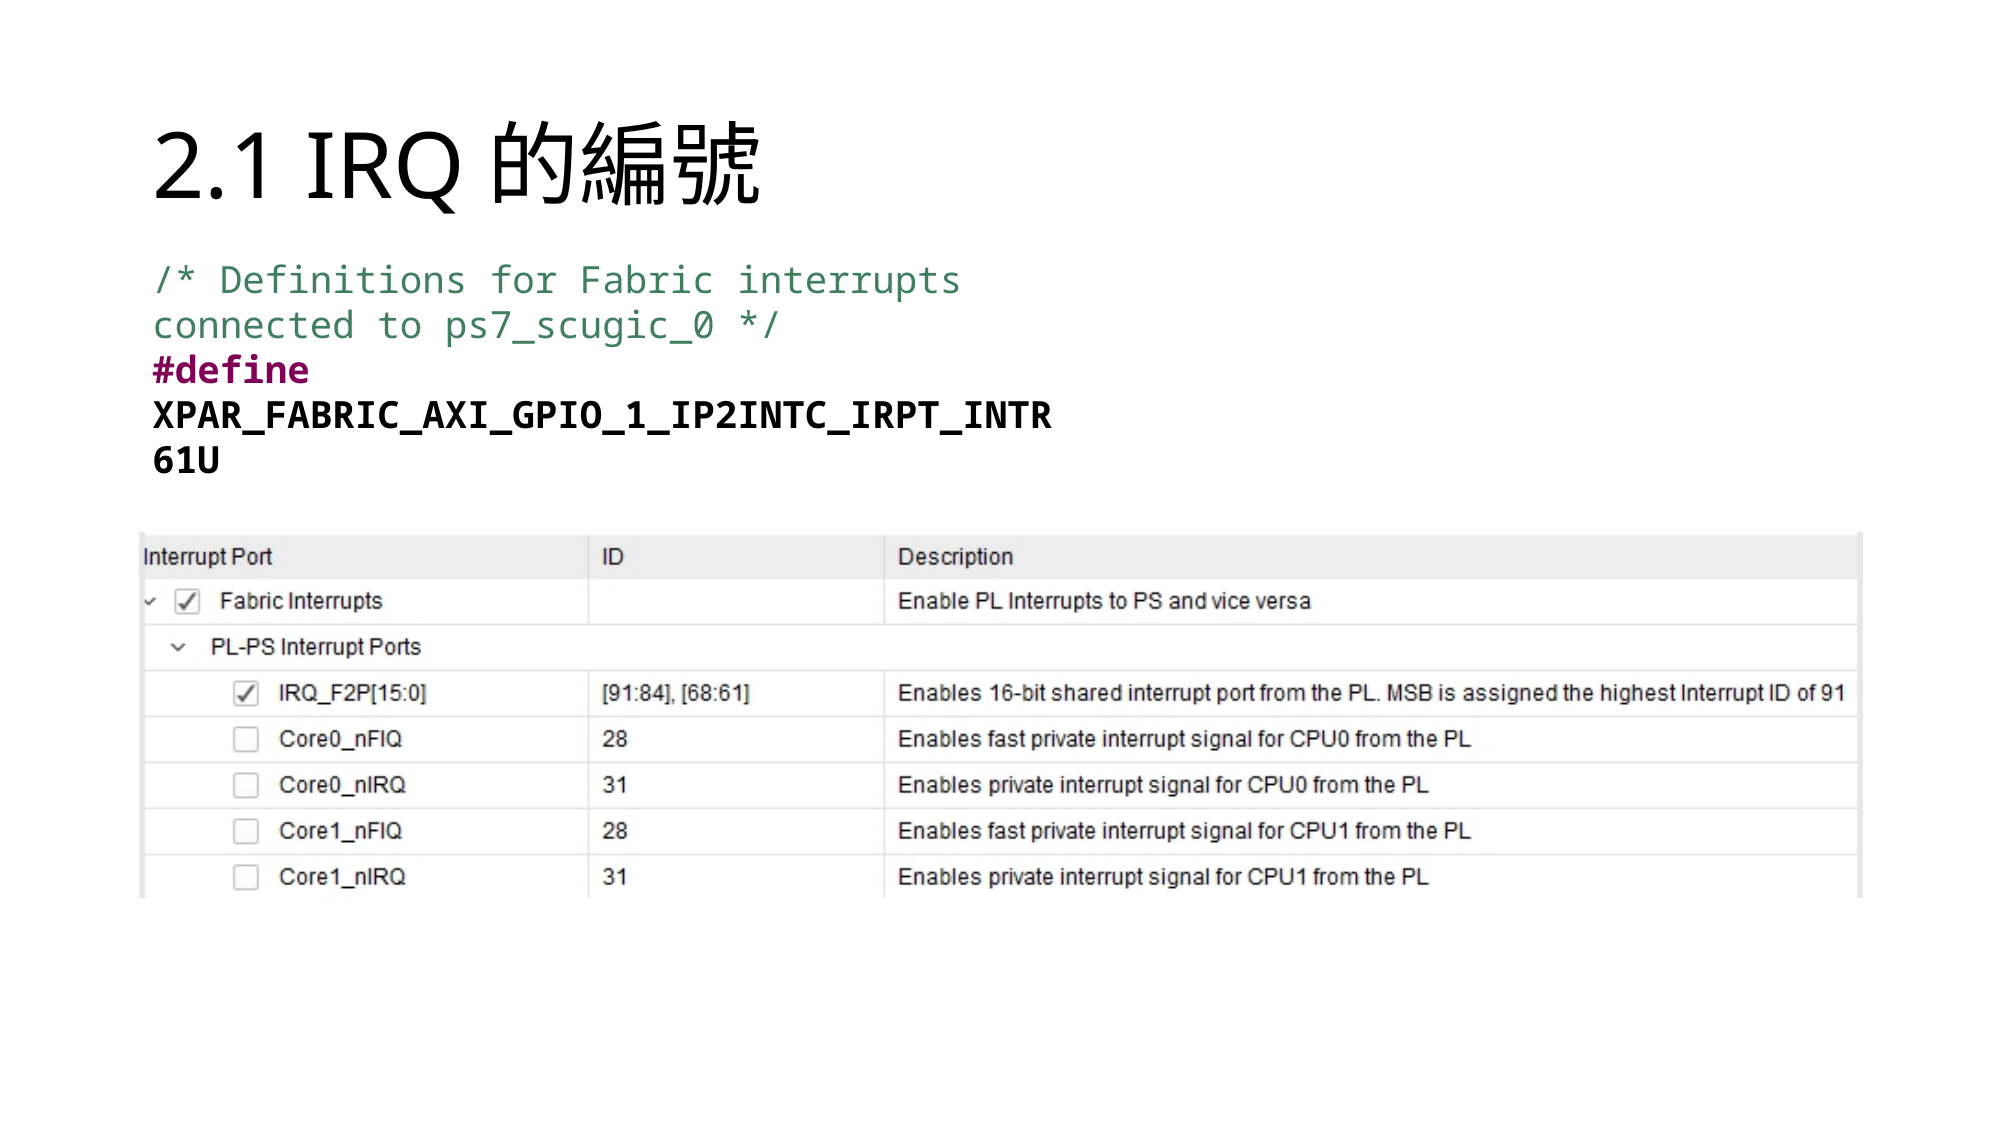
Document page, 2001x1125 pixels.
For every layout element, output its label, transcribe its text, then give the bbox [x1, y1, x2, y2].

text_box /* Definitions for Fabric interrupts connected to ps7_scugic_0 */ #define XPAR_FABRIC_AXI_GPIO_1_IP2INTC_IRPT_INTR 61U [137, 248, 1110, 489]
picture [138, 532, 1863, 898]
title 2.1 IRQ的編號 [137, 59, 1863, 278]
